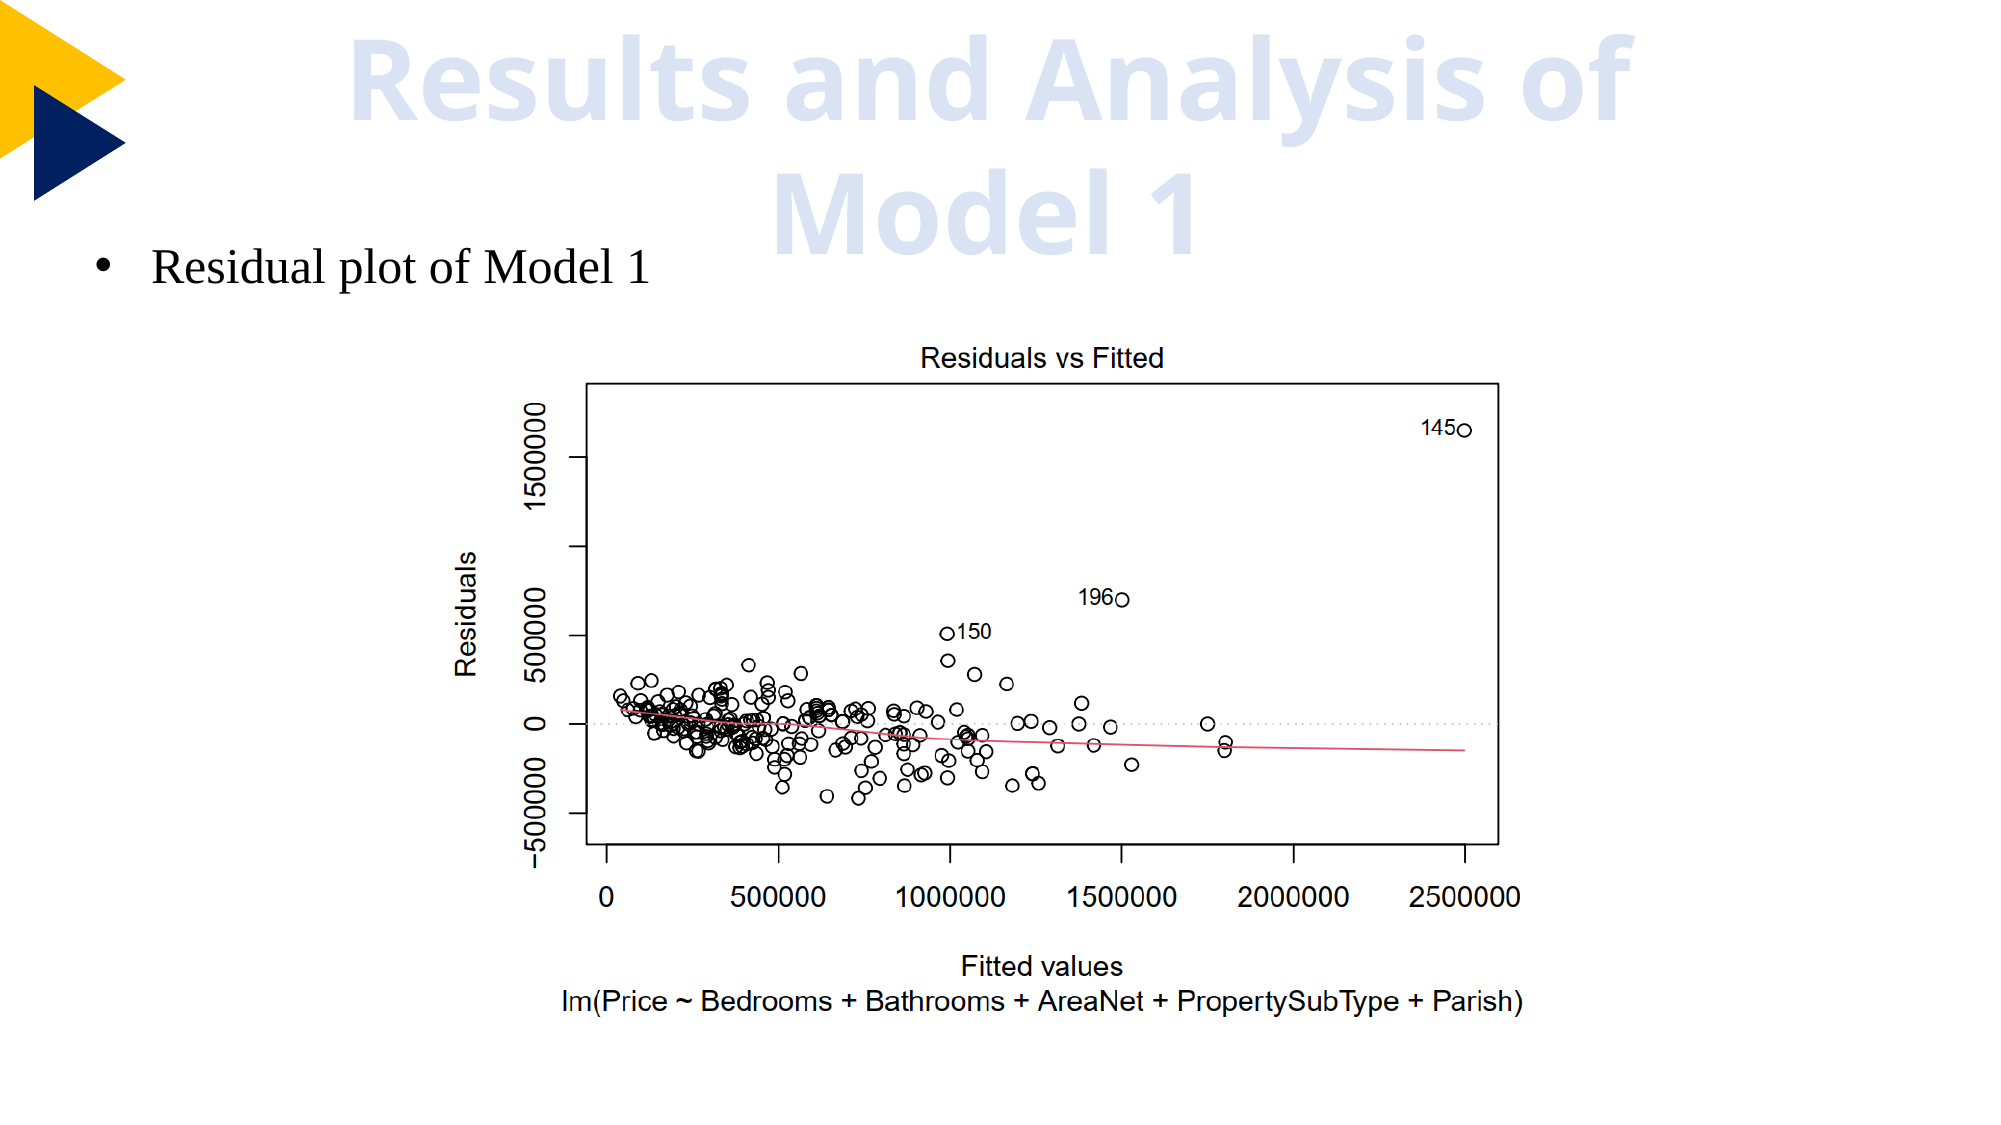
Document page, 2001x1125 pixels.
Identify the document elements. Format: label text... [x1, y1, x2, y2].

text_box Results and Analysis of Model 1 [159, 0, 1817, 285]
text_box Residual plot of Model 1 [79, 226, 1905, 302]
picture [442, 327, 1558, 1023]
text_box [0, 0, 126, 201]
